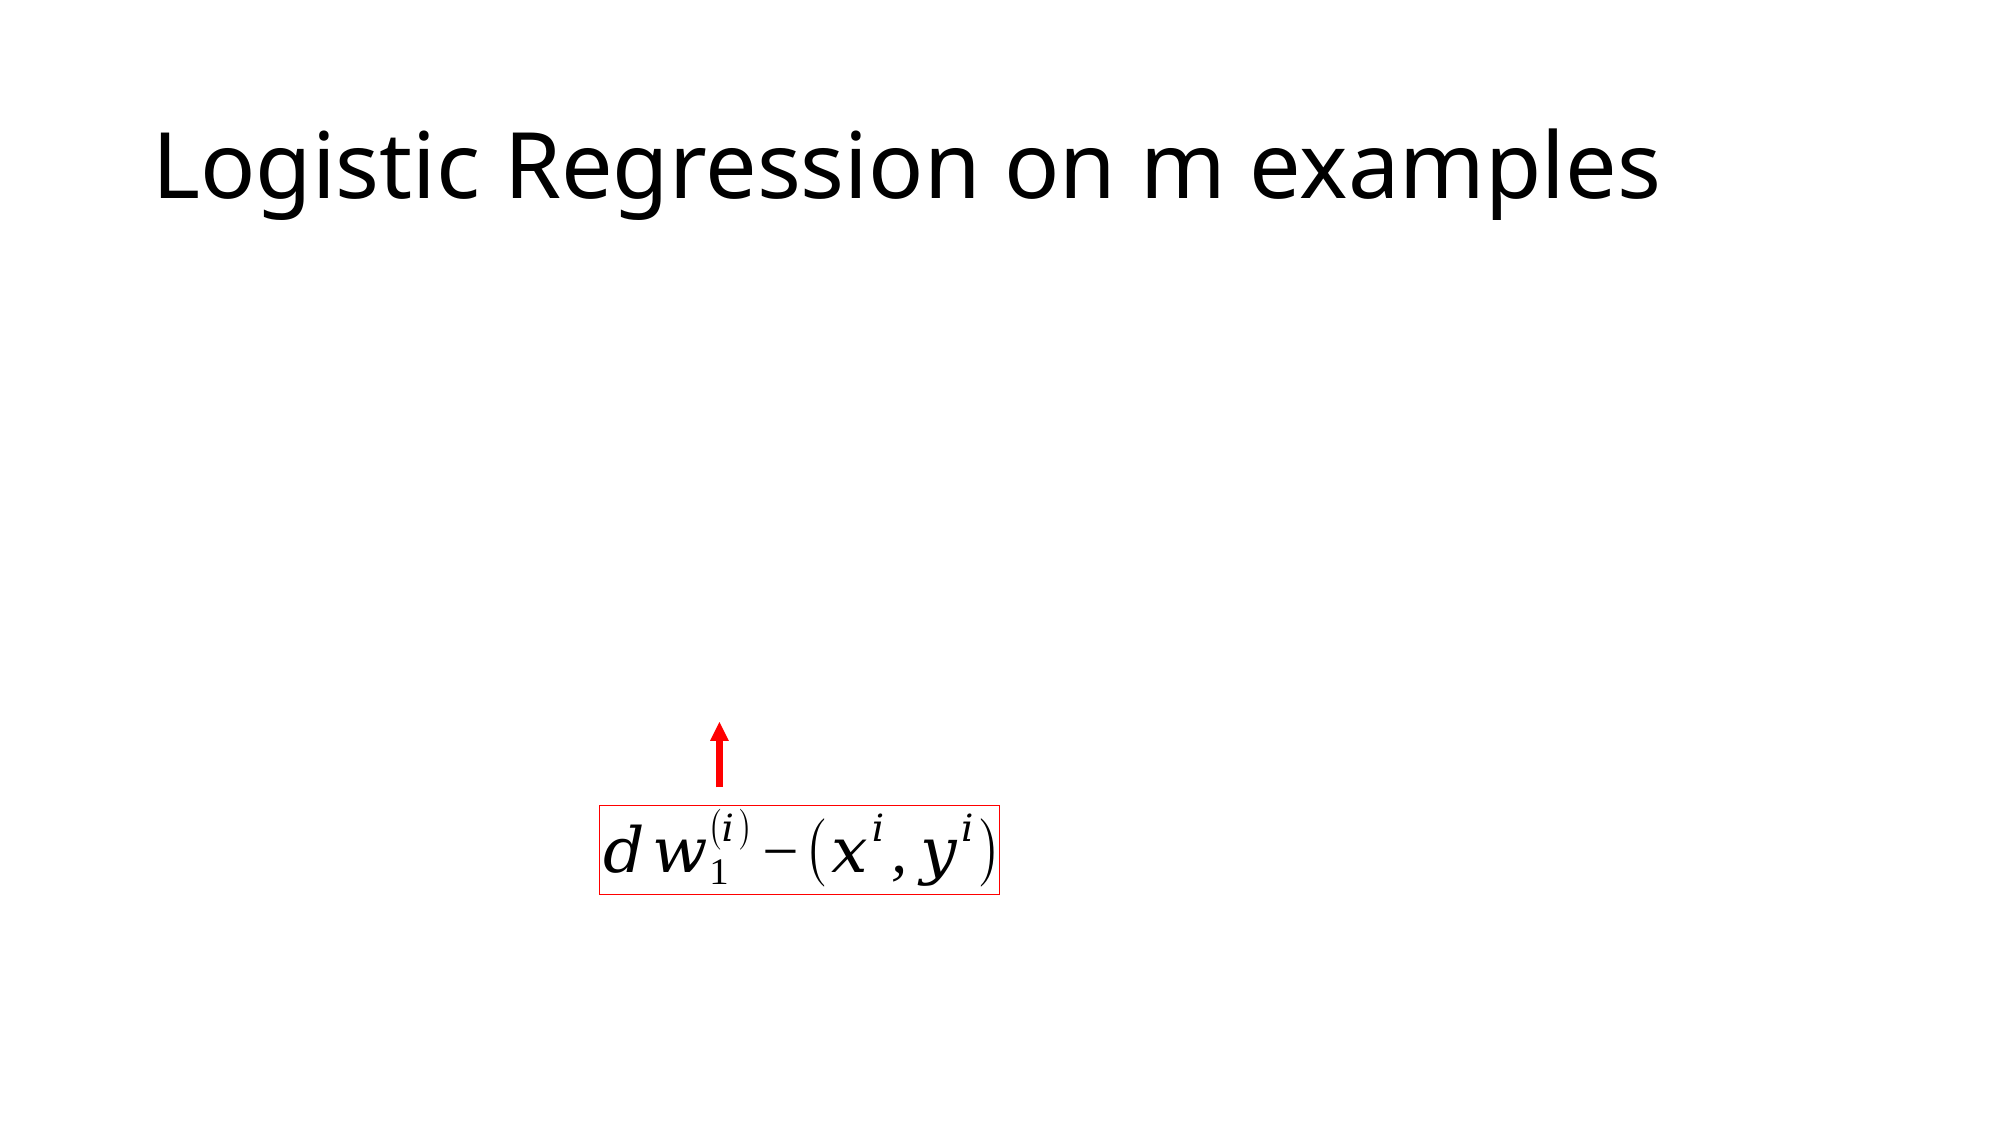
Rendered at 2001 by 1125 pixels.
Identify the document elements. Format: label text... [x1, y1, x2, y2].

title Logistic Regression on m examples [137, 59, 1863, 278]
